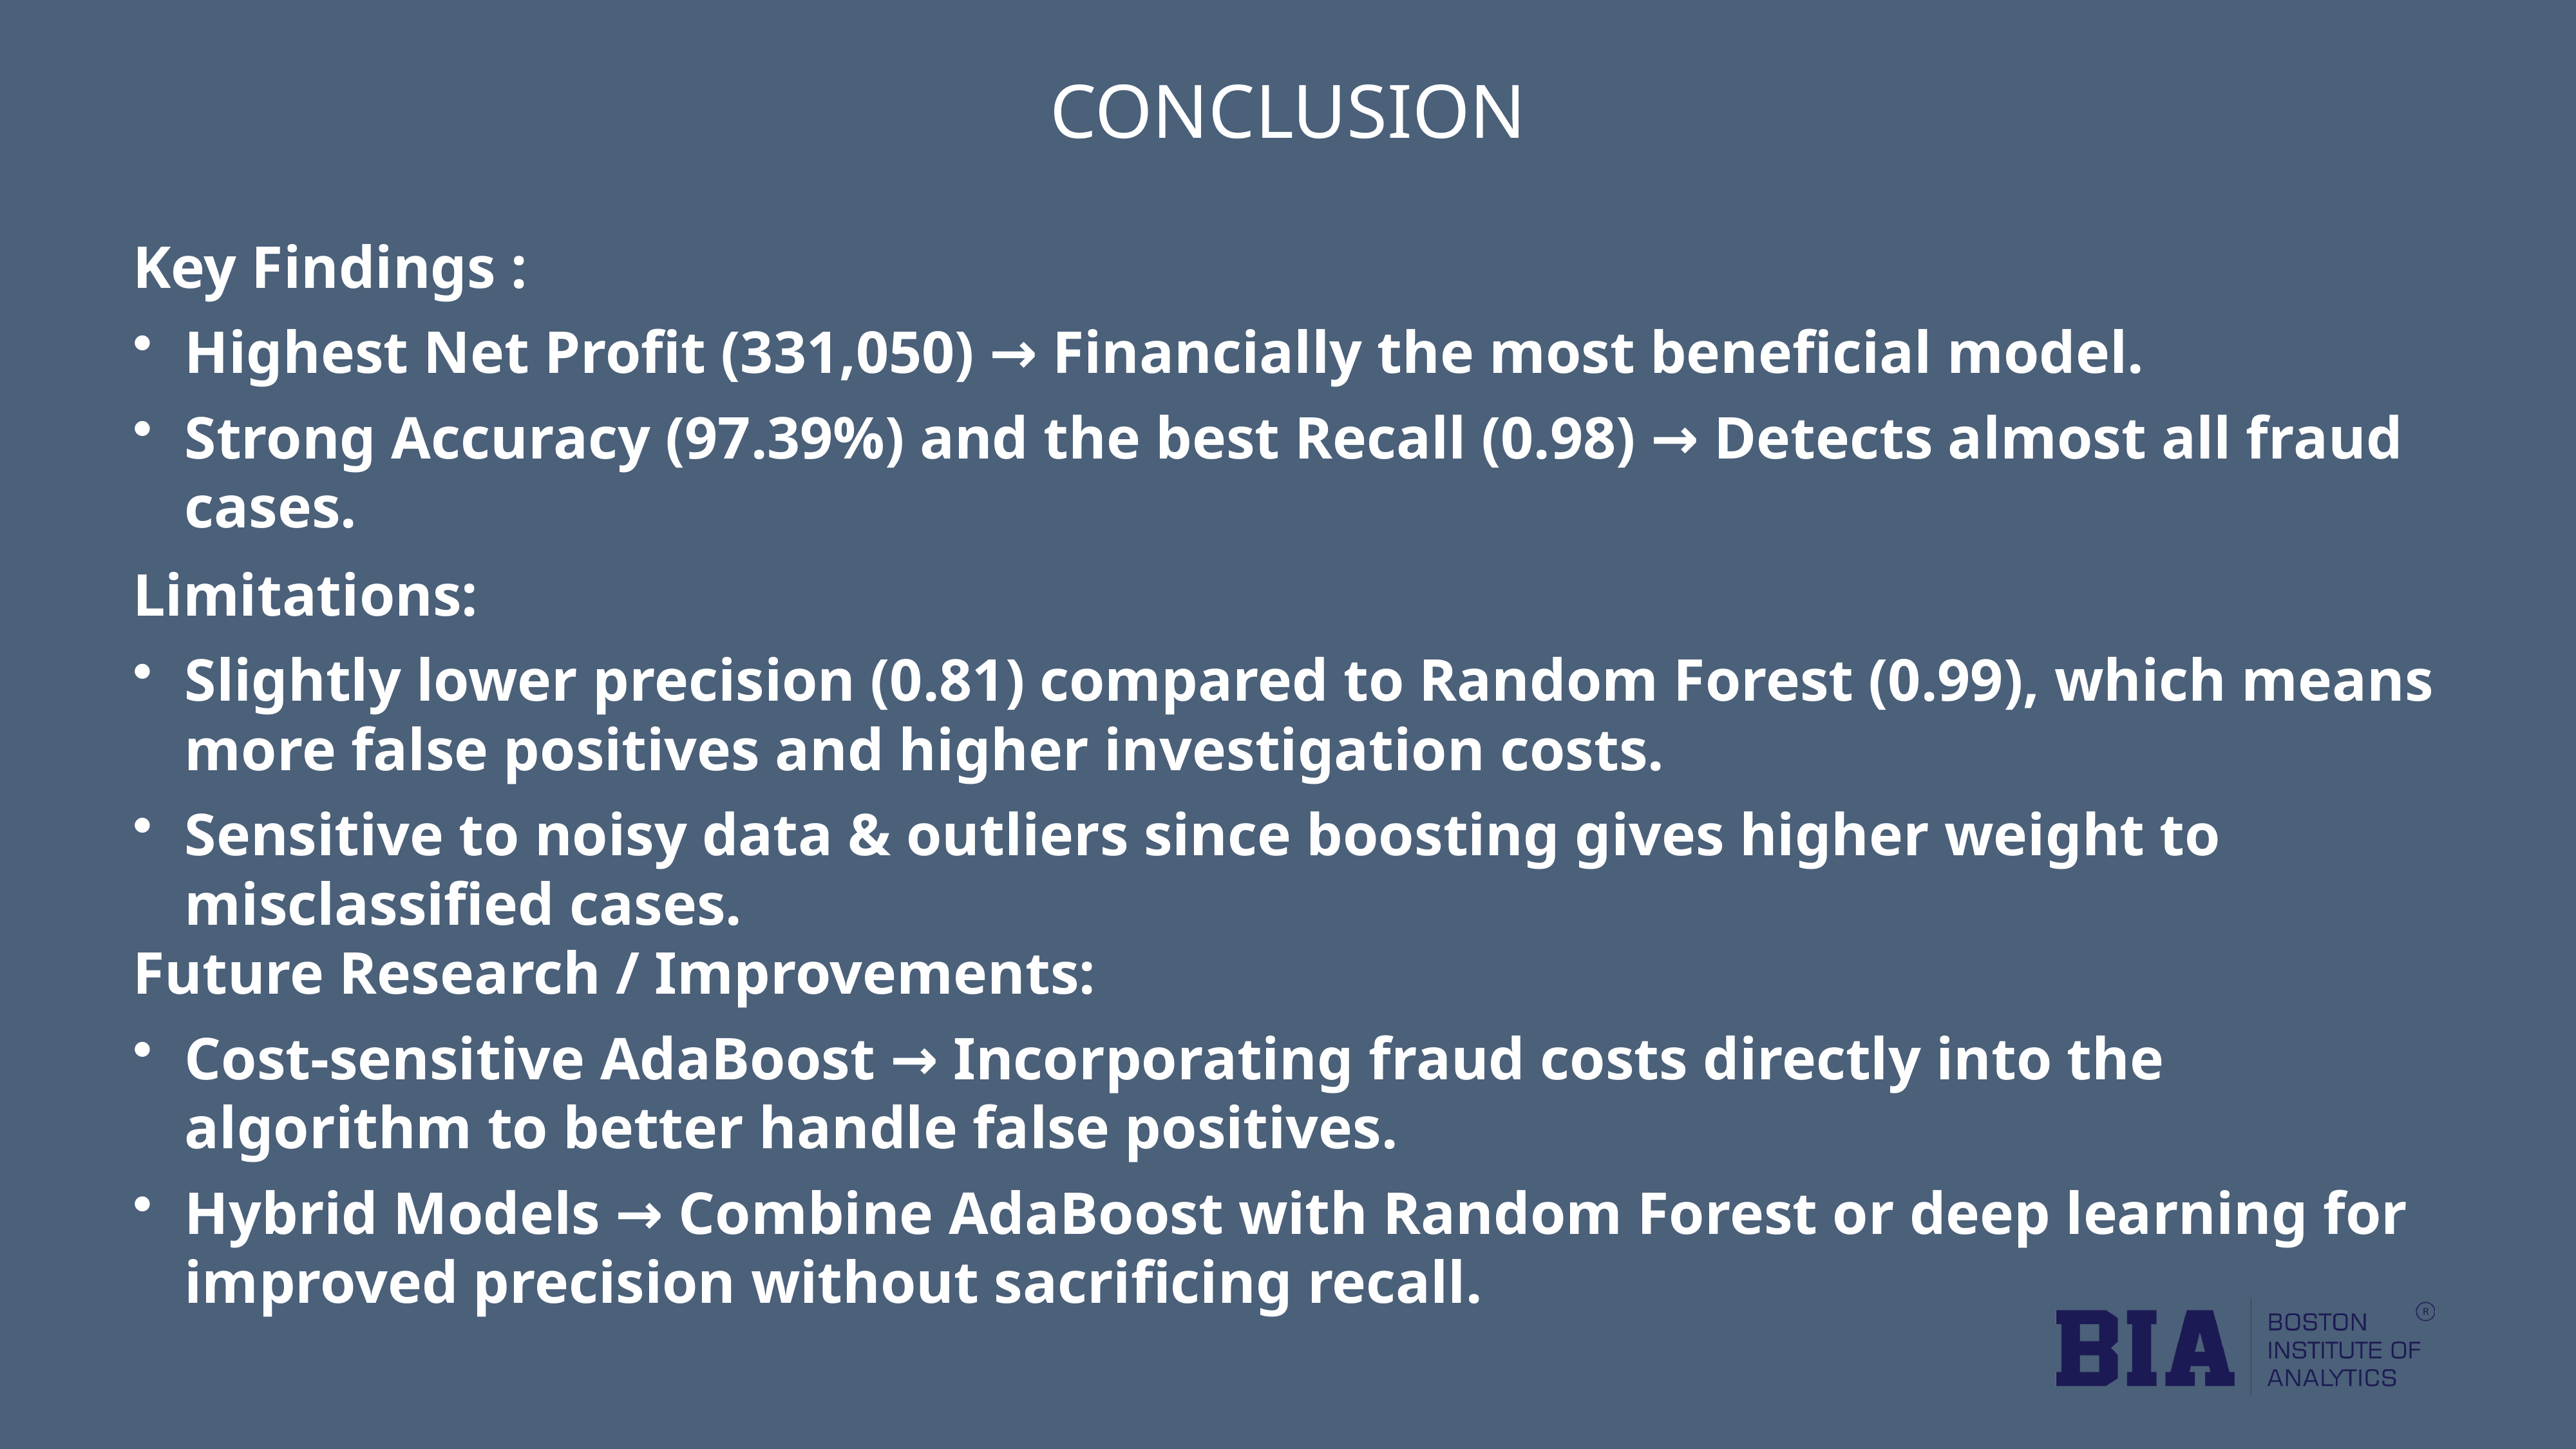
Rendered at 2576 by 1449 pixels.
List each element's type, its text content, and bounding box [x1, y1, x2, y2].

list Key Findings : Highest Net Profit (331,050) → Financially the most beneficial model. Strong Accuracy (97.39%) and the best Recall (0.98) → Detects almost all fraud cases. Limitations: Slightly lower precision (0.81) compared to Random Forest (0.99), which means more false positives and higher investigation costs. Sensitive to noisy data & outliers since boosting gives higher weight to misclassified cases. Future Research / Improvements: Cost-sensitive AdaBoost → Incorporating fraud costs directly into the algorithm to better handle false positives. Hybrid Models → Combine AdaBoost with Random Forest or deep learning for improved precision without sacrificing recall. [127, 224, 2449, 1323]
picture [2043, 1293, 2447, 1399]
list CONCLUSION [127, 59, 2449, 192]
